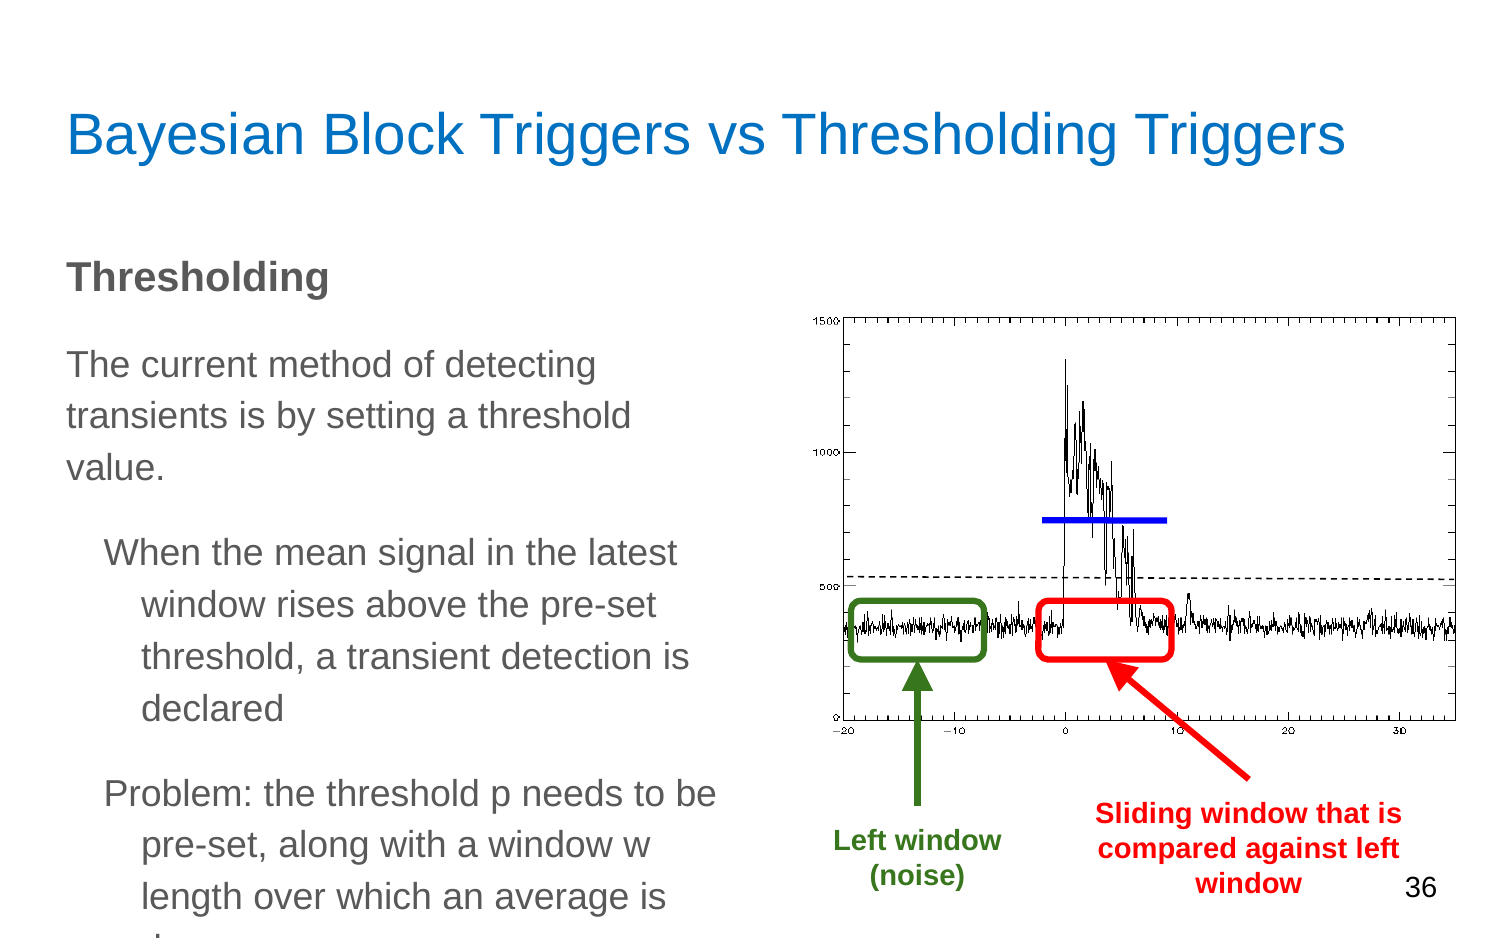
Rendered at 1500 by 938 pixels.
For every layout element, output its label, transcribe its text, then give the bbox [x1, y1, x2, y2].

title Bayesian Block Triggers vs Thresholding Triggers [51, 81, 1449, 186]
slide_number ‹#› [1389, 849, 1480, 922]
list Thresholding The current method of detecting transients is by setting a threshold value. When the mean signal in the latest window rises above the pre-set threshold, a transient detection is declared Problem: the threshold p needs to be pre-set, along with a window w length over which an average is drawn [51, 227, 747, 885]
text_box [846, 576, 1455, 580]
picture [778, 300, 1475, 740]
text_box Left window (noise) [798, 806, 1037, 875]
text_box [1104, 659, 1250, 780]
text_box Sliding window that is compared against left window [1059, 779, 1439, 848]
